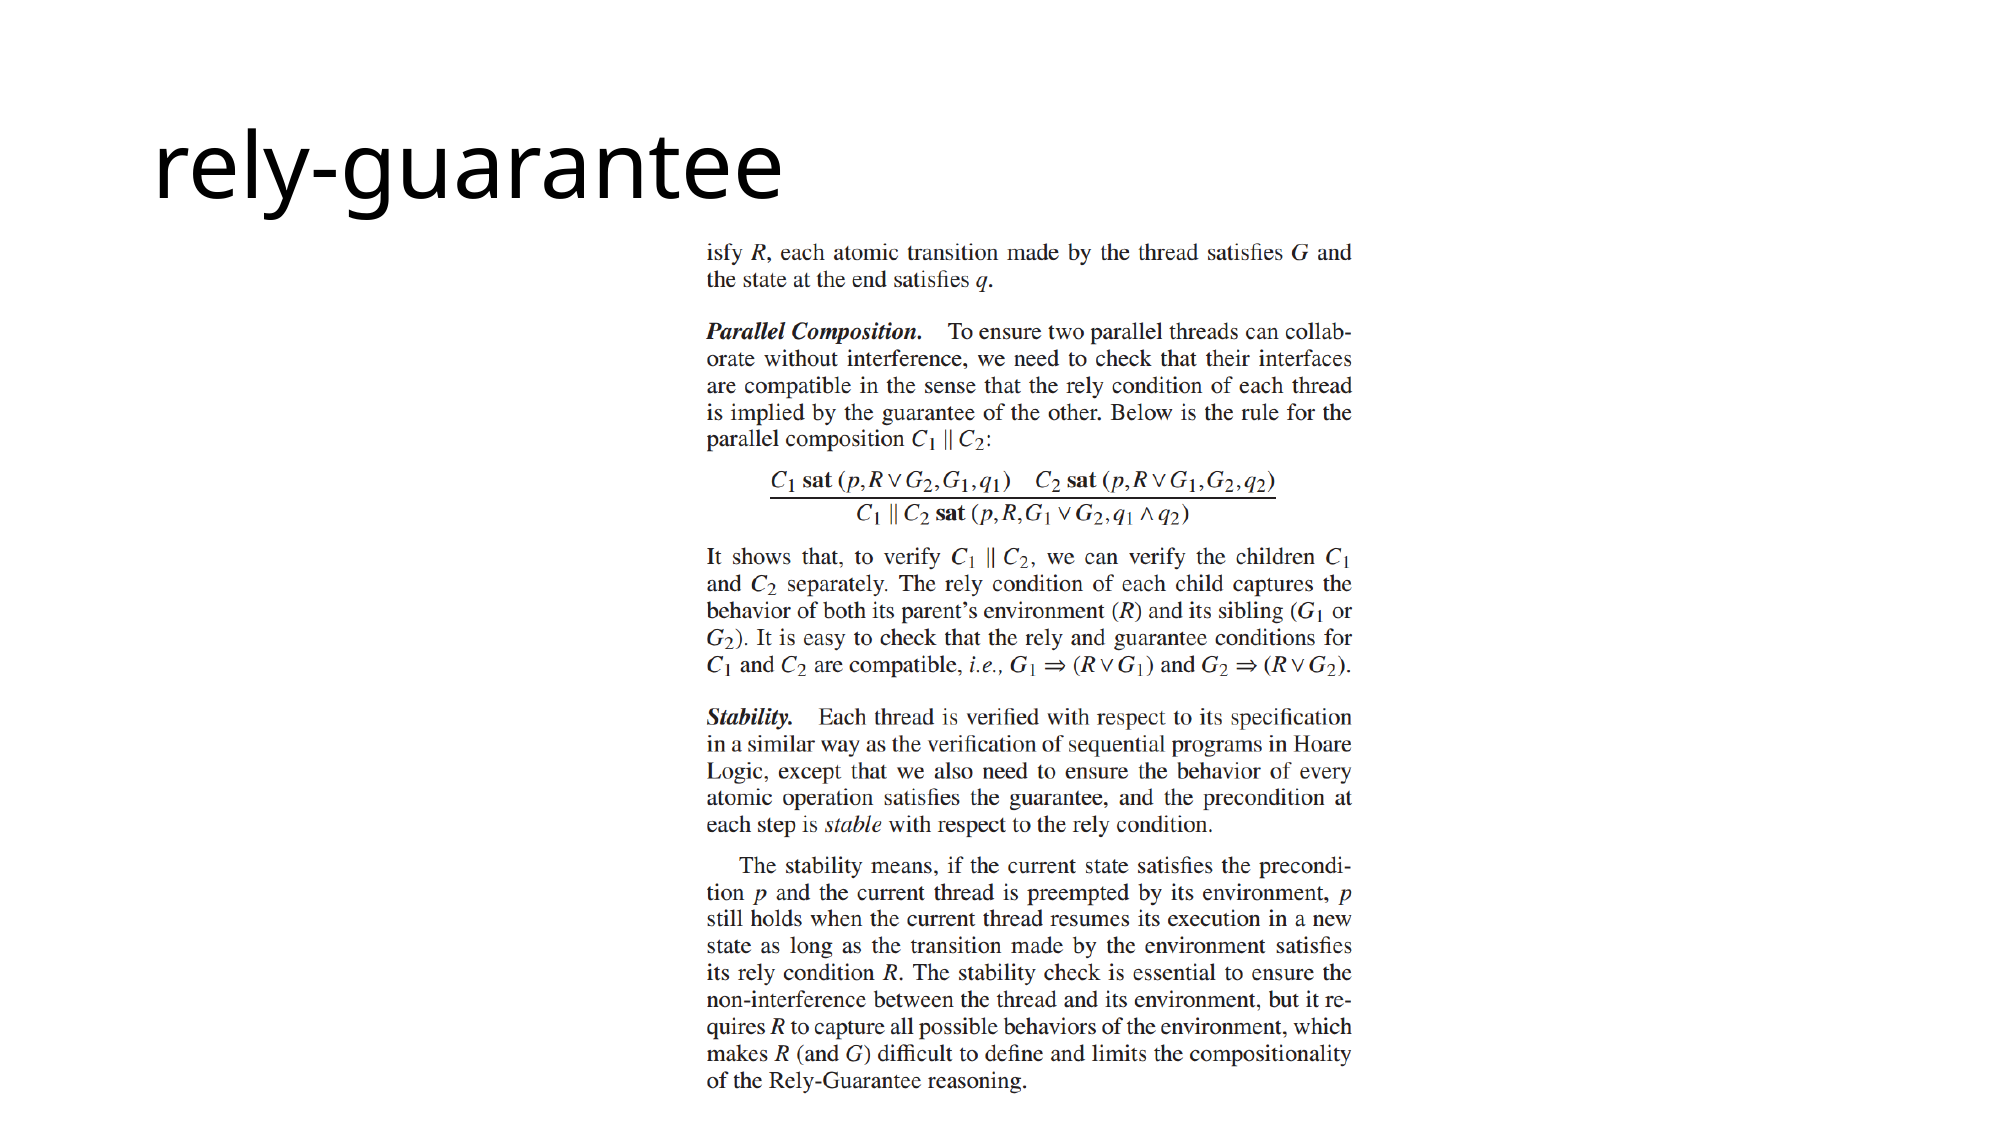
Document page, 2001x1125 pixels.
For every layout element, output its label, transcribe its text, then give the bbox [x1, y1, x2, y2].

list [697, 228, 1378, 1102]
title rely-guarantee [137, 59, 1863, 278]
